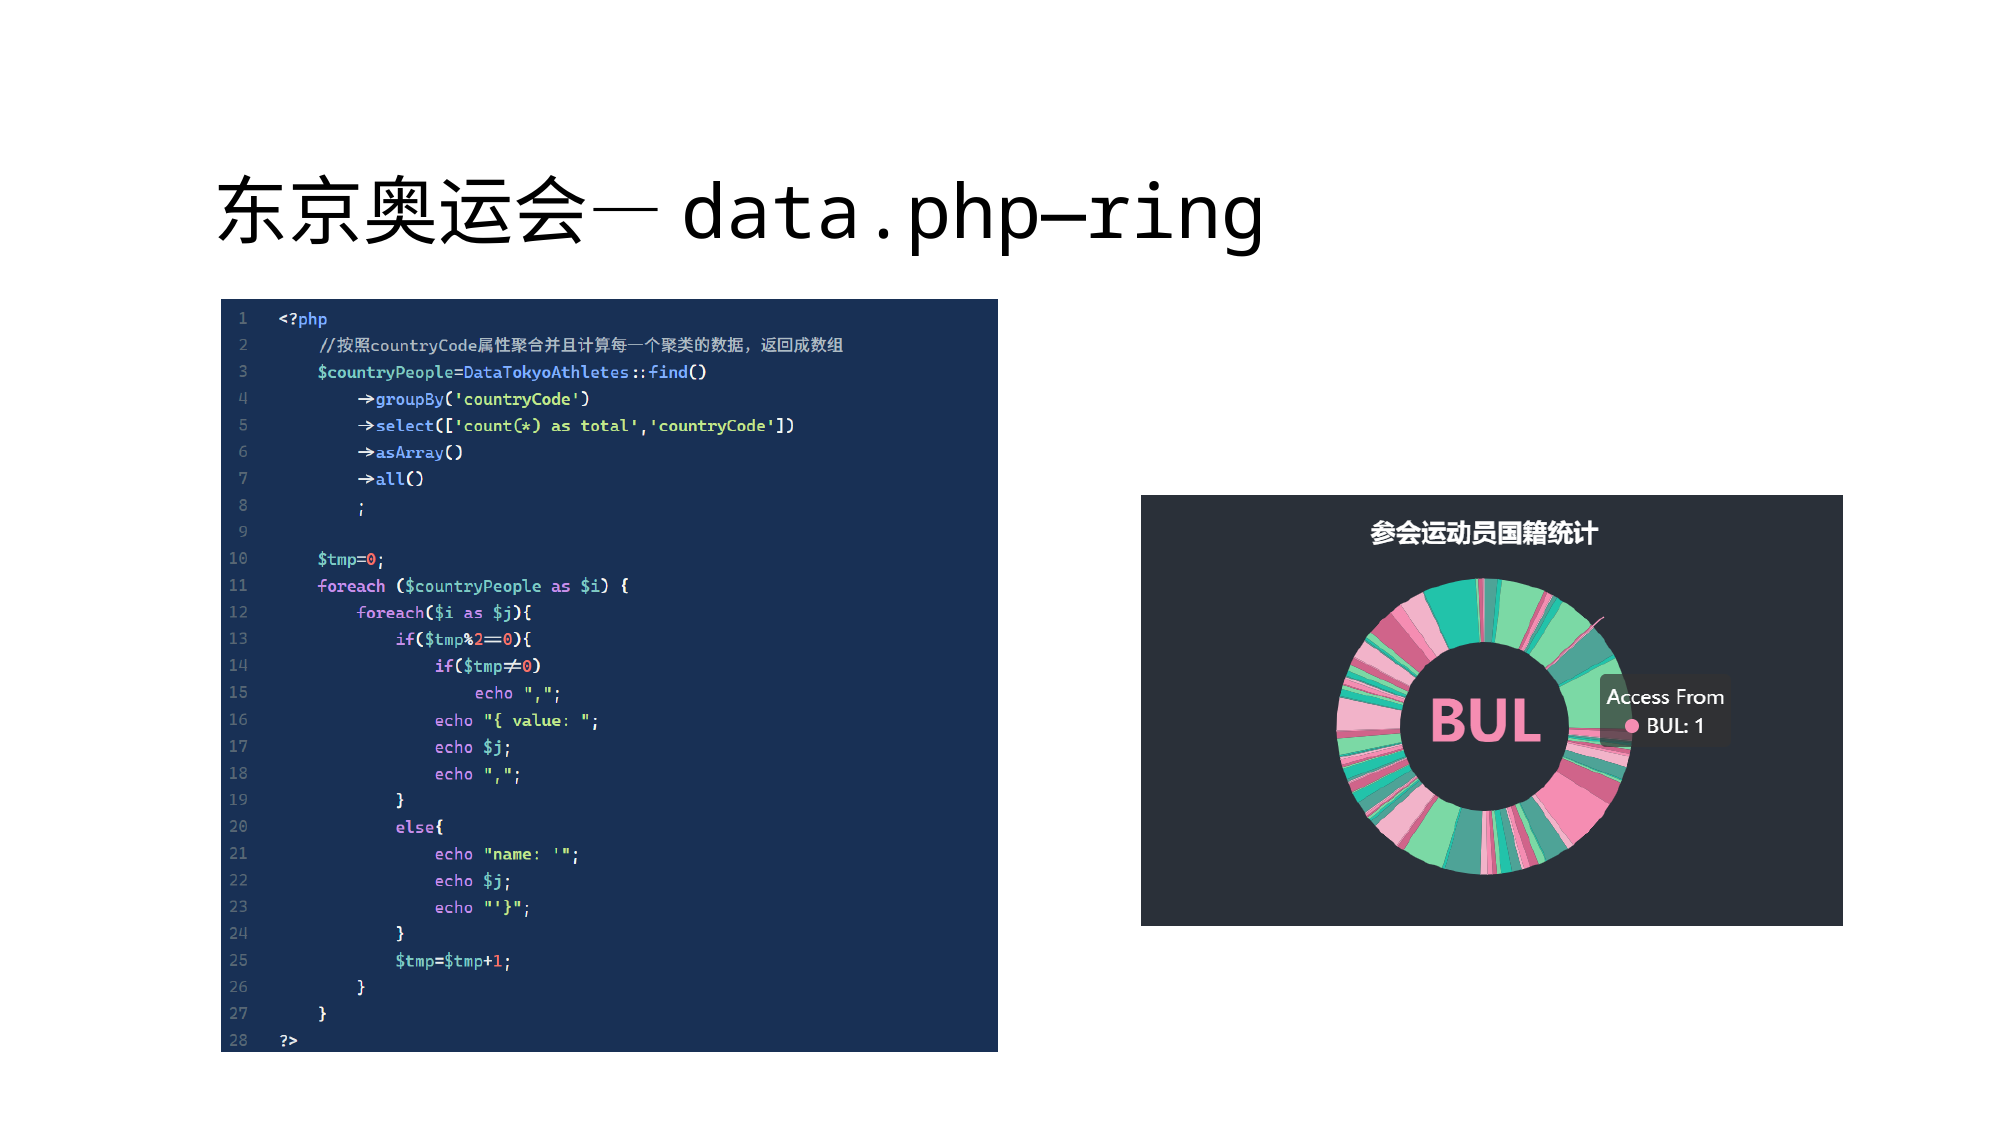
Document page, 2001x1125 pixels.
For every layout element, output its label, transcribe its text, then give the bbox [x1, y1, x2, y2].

picture [1141, 495, 1843, 926]
picture [221, 299, 998, 1052]
text_box 东京奥运会—data.php—ring [198, 156, 1408, 262]
